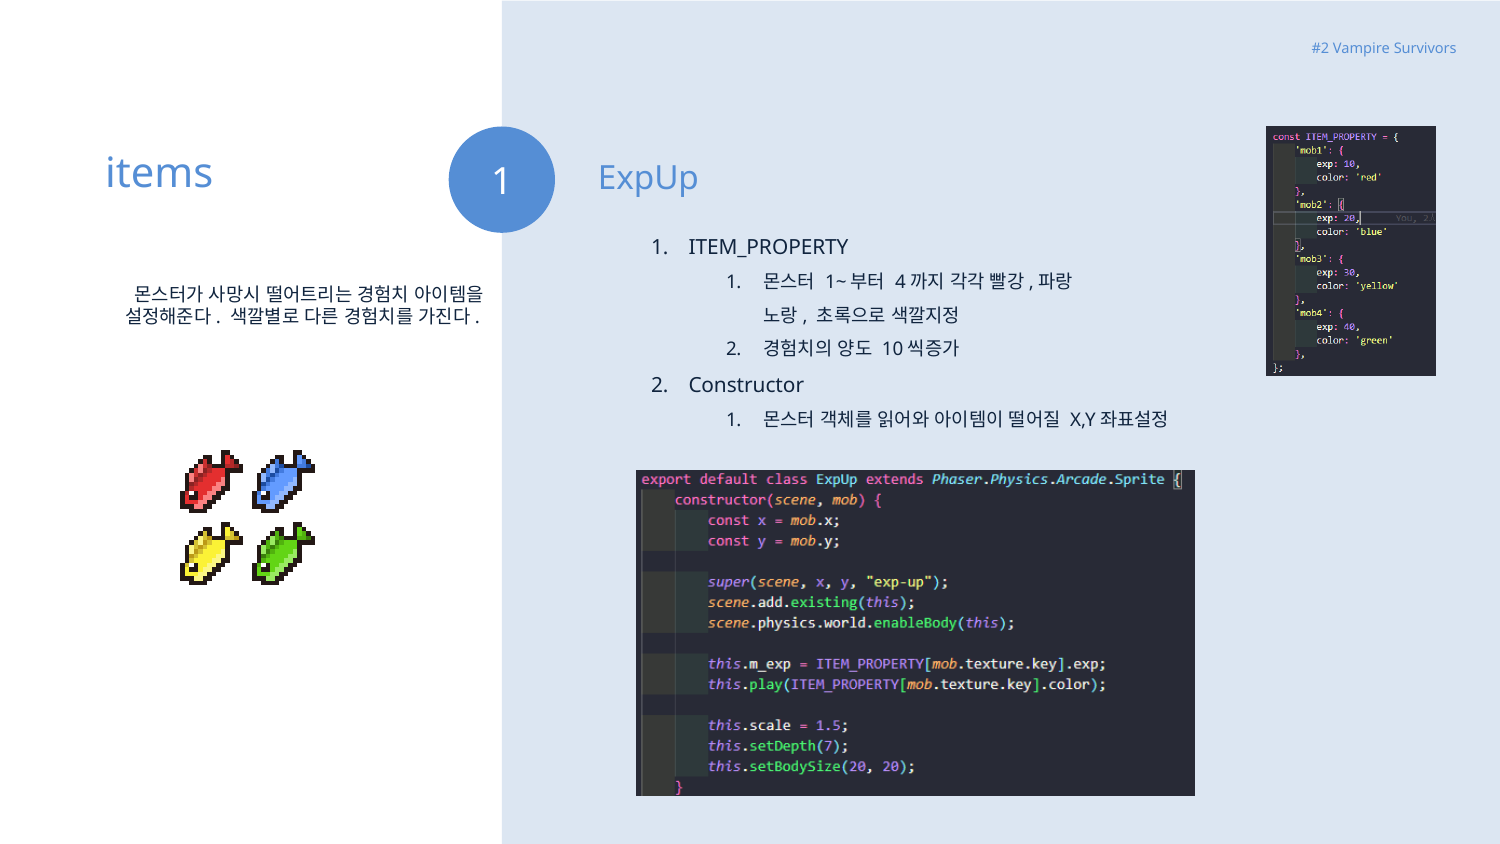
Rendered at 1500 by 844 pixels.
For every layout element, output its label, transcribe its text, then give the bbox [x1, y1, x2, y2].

text_box 1 [446, 124, 558, 235]
text_box 몬스터가 사망시 떨어트리는 경험치 아이템을 설정해준다. 색깔별로 다른 경험치를 가진다. [110, 274, 499, 335]
picture [176, 446, 321, 591]
text_box ExpUp [583, 148, 714, 204]
text_box ITEM_PROPERTY 몬스터 1~부터 4까지 각각 빨강,파랑 노랑, 초록으로 색깔지정 경험치의 양도 10씩증가 Constructor 몬스터 객체를 읽어와 아이템이 떨어질 X,Y좌표설정 [636, 213, 1195, 469]
text_box items [90, 138, 229, 204]
text_box [500, 0, 1500, 844]
text_box #2 Vampire Survivors [1296, 32, 1472, 82]
picture [636, 470, 1195, 796]
picture [1265, 126, 1437, 376]
